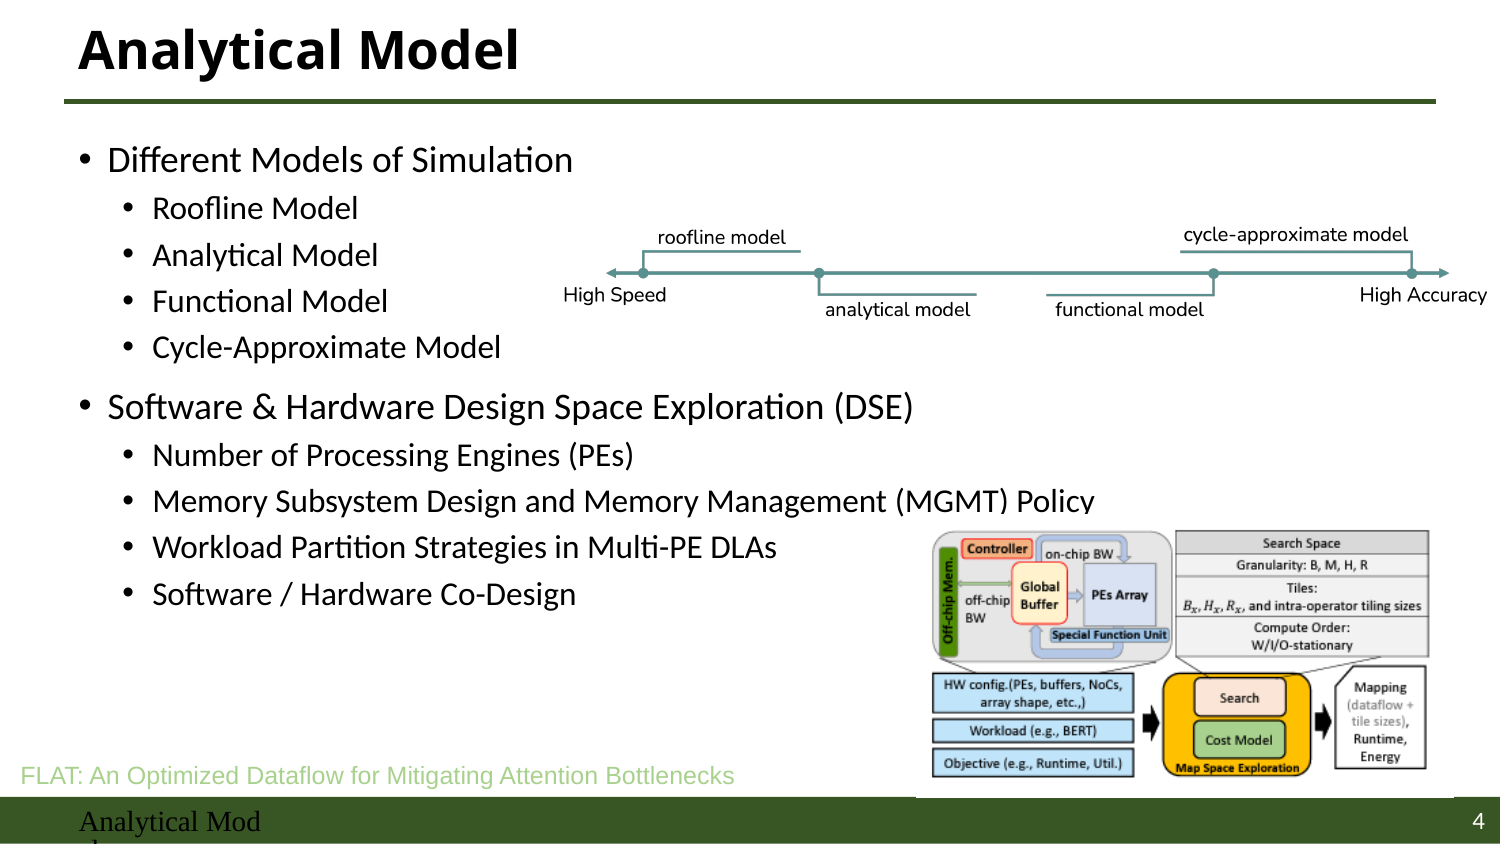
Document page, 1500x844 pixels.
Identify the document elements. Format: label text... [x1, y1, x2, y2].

list Different Models of Simulation Roofline Model Analytical Model Functional Model Cycle-Approximate Model Software & Hardware Design Space Exploration (DSE) Number of Processing Engines (PEs) Memory Subsystem Design and Memory Management (MGMT) Policy Workload Partition Strategies in Multi-PE DLAs Software / Hardware Co-Design [63, 132, 1437, 668]
text_box FLAT: An Optimized Dataflow for Mitigating Attention Bottlenecks [5, 752, 752, 798]
picture [551, 217, 1500, 335]
footer Analytical Model [63, 798, 280, 842]
title Analytical Model [63, 16, 1437, 89]
picture [916, 514, 1455, 798]
slide_number 4 [1162, 796, 1500, 842]
